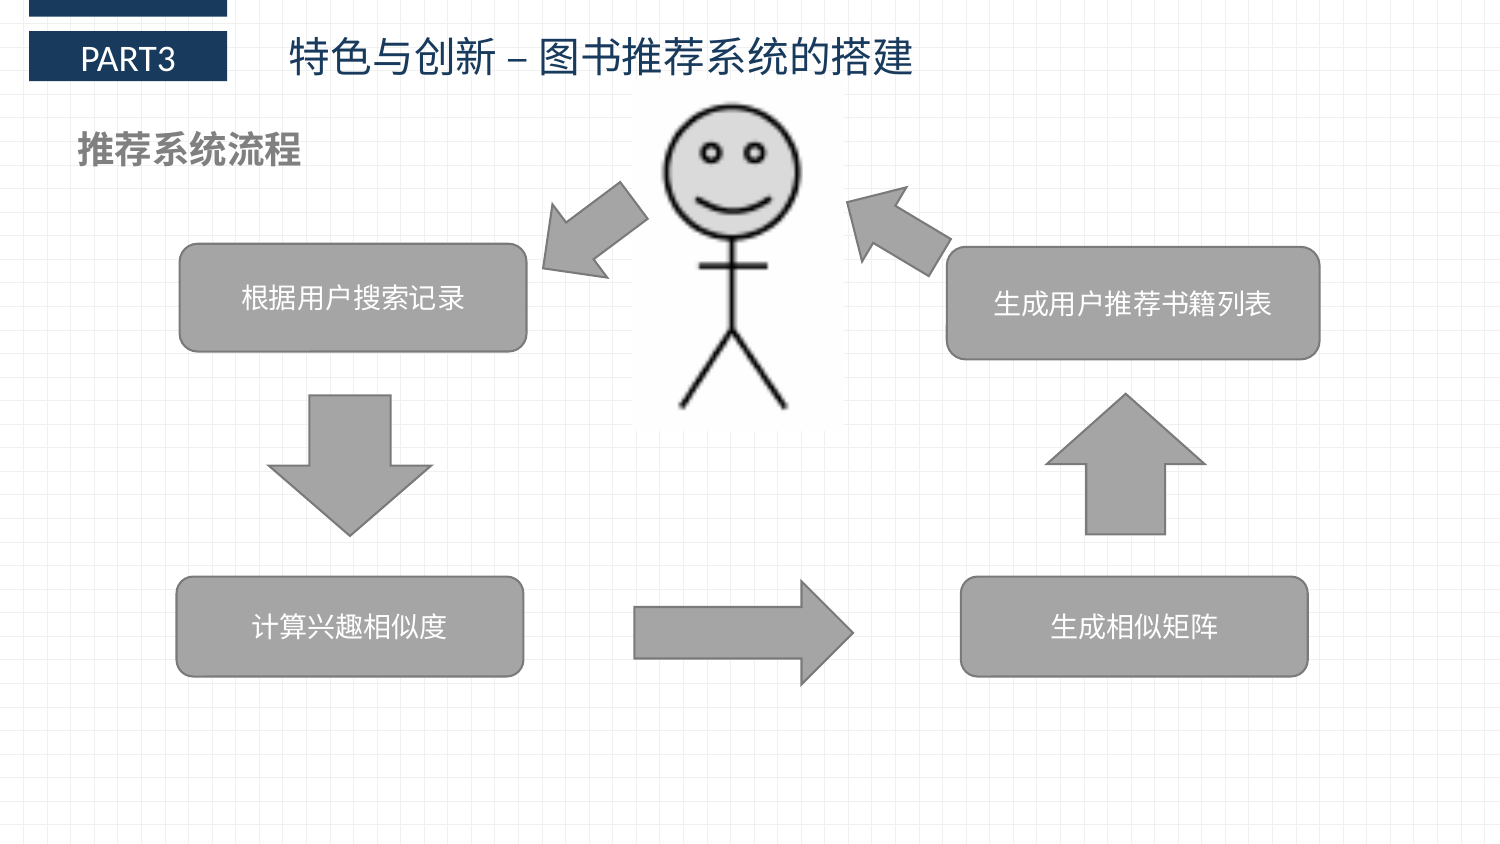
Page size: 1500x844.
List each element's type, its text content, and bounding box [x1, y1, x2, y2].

text_box [633, 578, 855, 687]
text_box 计算兴趣相似度 [175, 575, 525, 678]
text_box [28, 0, 228, 18]
text_box [541, 180, 632, 279]
text_box [1044, 392, 1208, 536]
picture [632, 79, 844, 431]
text_box 推荐系统流程 [62, 118, 317, 179]
text_box 生成用户推荐书籍列表 [945, 245, 1321, 361]
text_box 生成相似矩阵 [959, 575, 1309, 678]
text_box PART3 [28, 30, 228, 82]
text_box [265, 394, 434, 538]
text_box 根据用户搜索记录 [178, 242, 528, 353]
text_box [845, 185, 953, 278]
text_box 特色与创新 – 图书推荐系统的搭建 [273, 23, 1191, 89]
